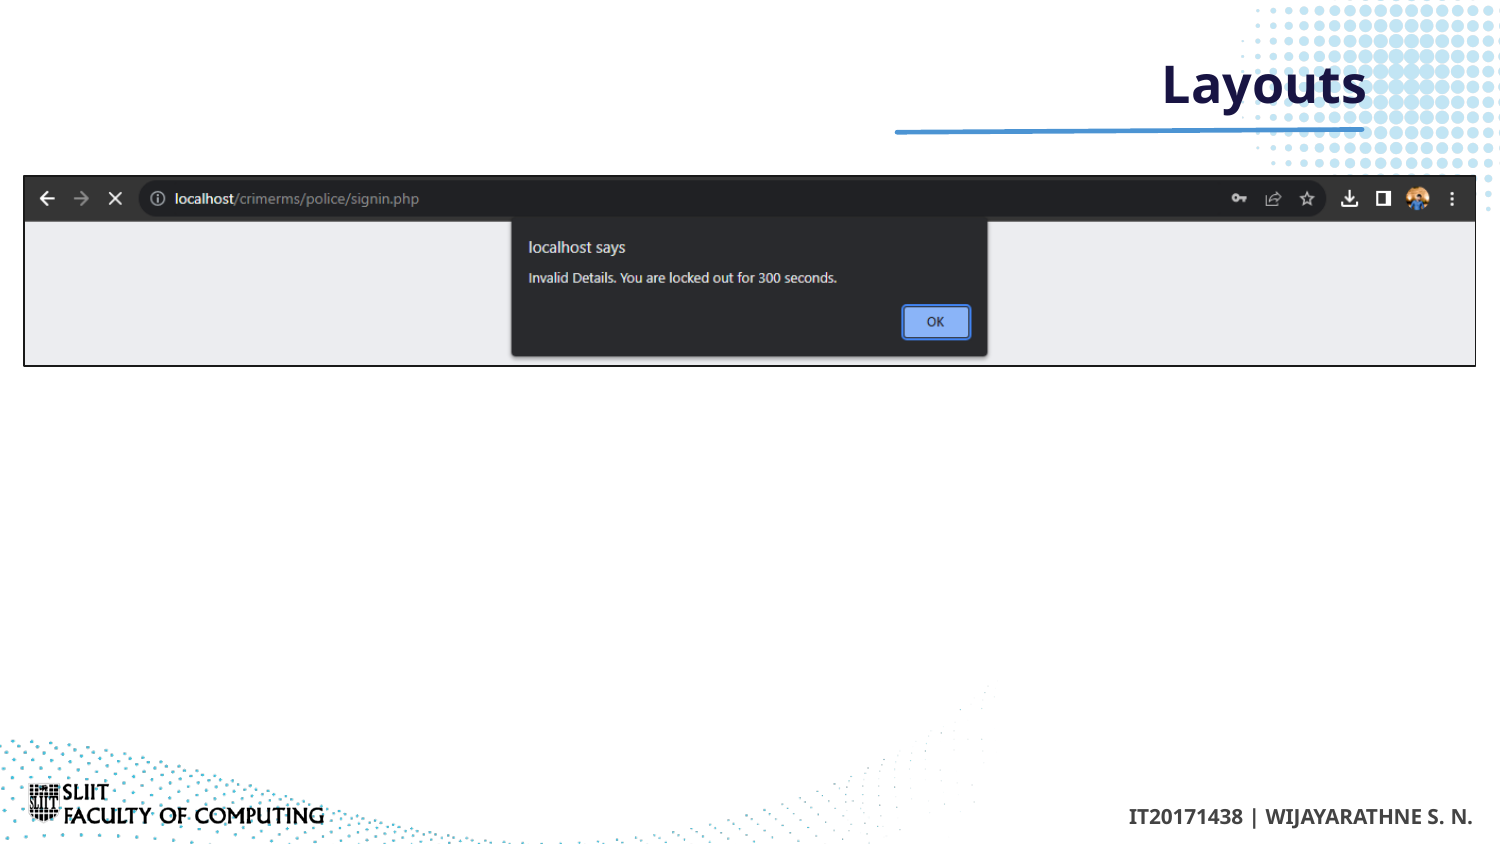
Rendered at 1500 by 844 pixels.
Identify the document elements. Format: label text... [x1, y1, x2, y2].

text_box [896, 129, 1363, 133]
text_box IT20171438 | WIJAYARATHNE S. N. [1007, 790, 1500, 841]
title Layouts [118, 35, 1236, 130]
picture [24, 0, 1500, 366]
picture [0, 674, 1013, 844]
